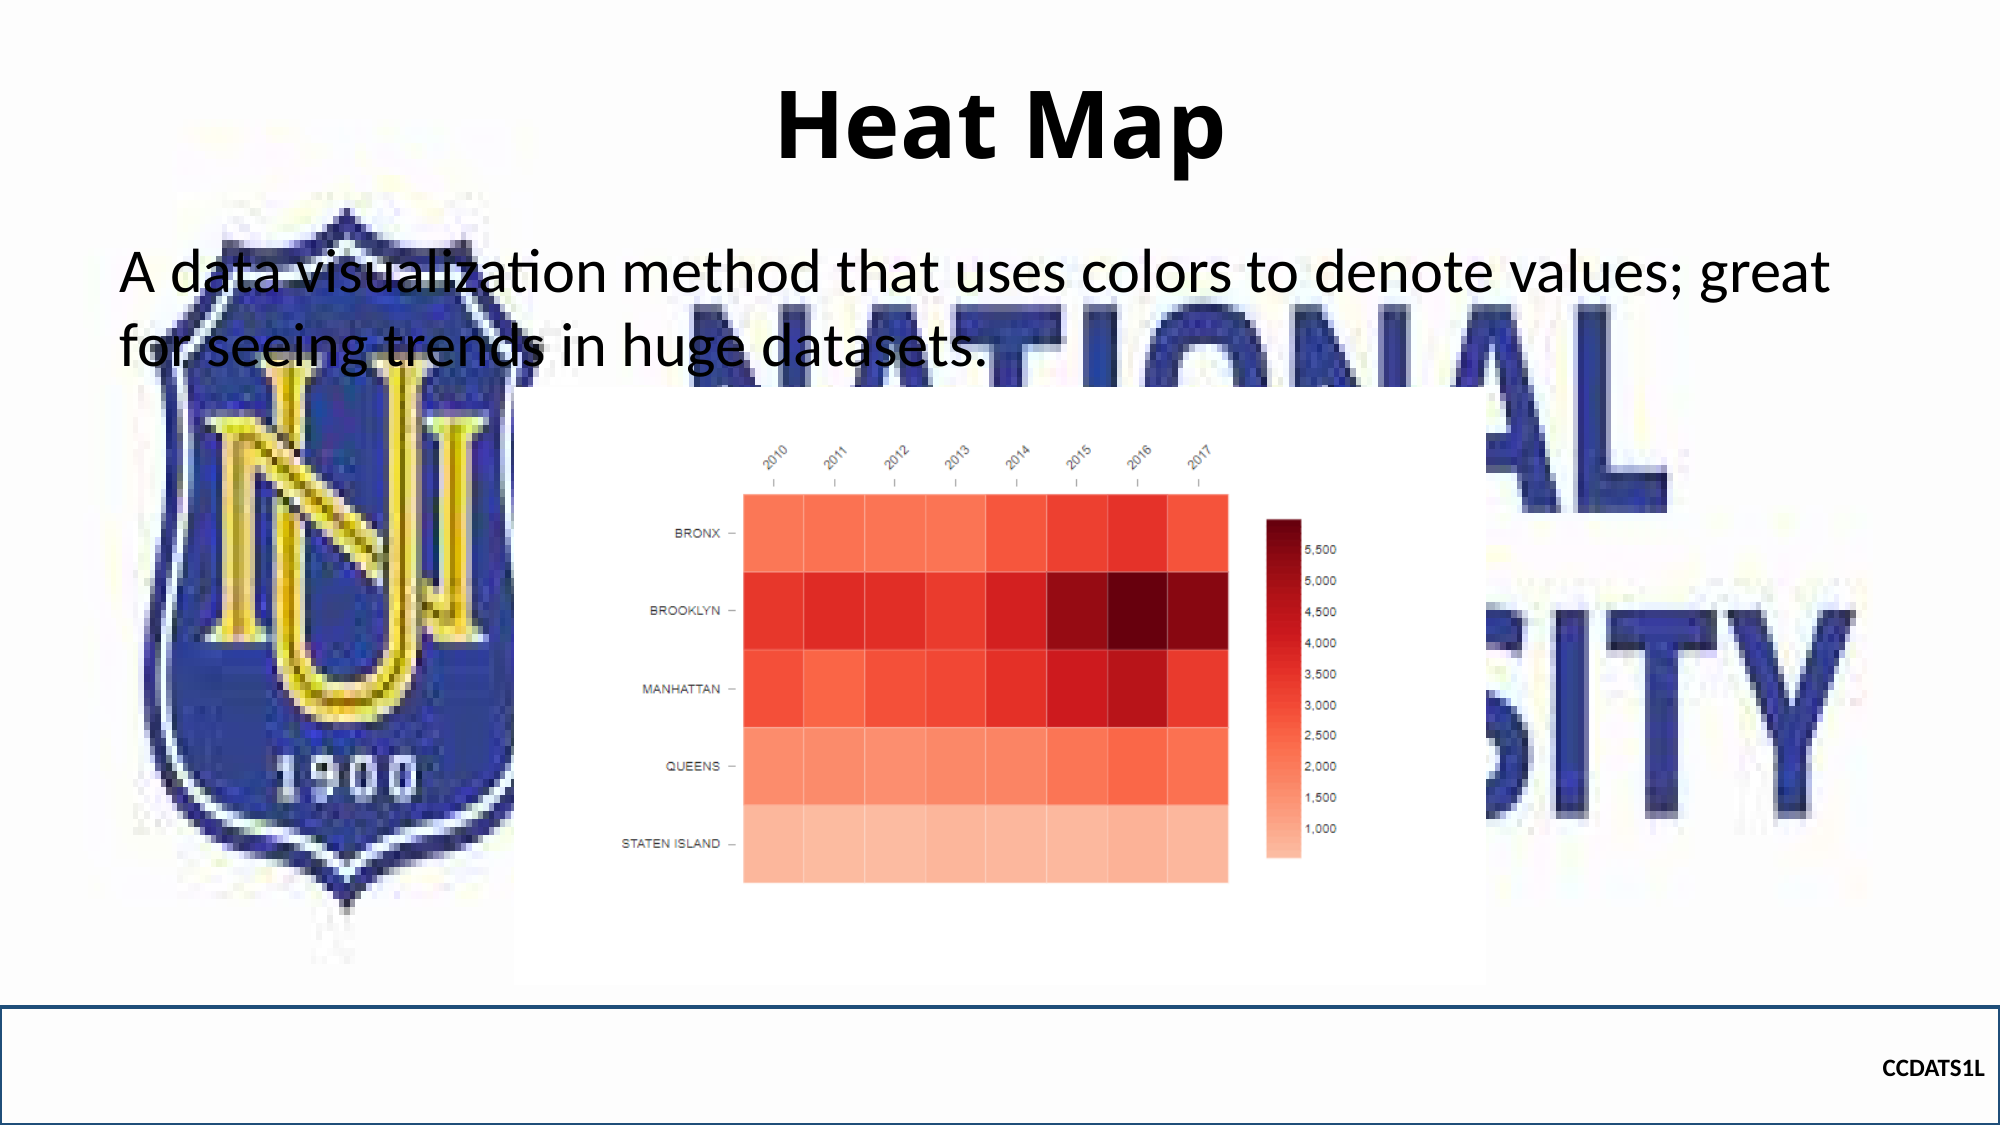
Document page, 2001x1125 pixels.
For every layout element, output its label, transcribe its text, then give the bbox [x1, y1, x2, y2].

picture [0, 0, 2000, 1007]
title Heat Map [185, 68, 1815, 187]
footer CCDATS1L [0, 1007, 2000, 1125]
text_box [1486, 387, 1750, 953]
text_box A data visualization method that uses colors to denote values; great for seeing trends in huge datasets. [104, 222, 1895, 387]
text_box [249, 387, 514, 953]
